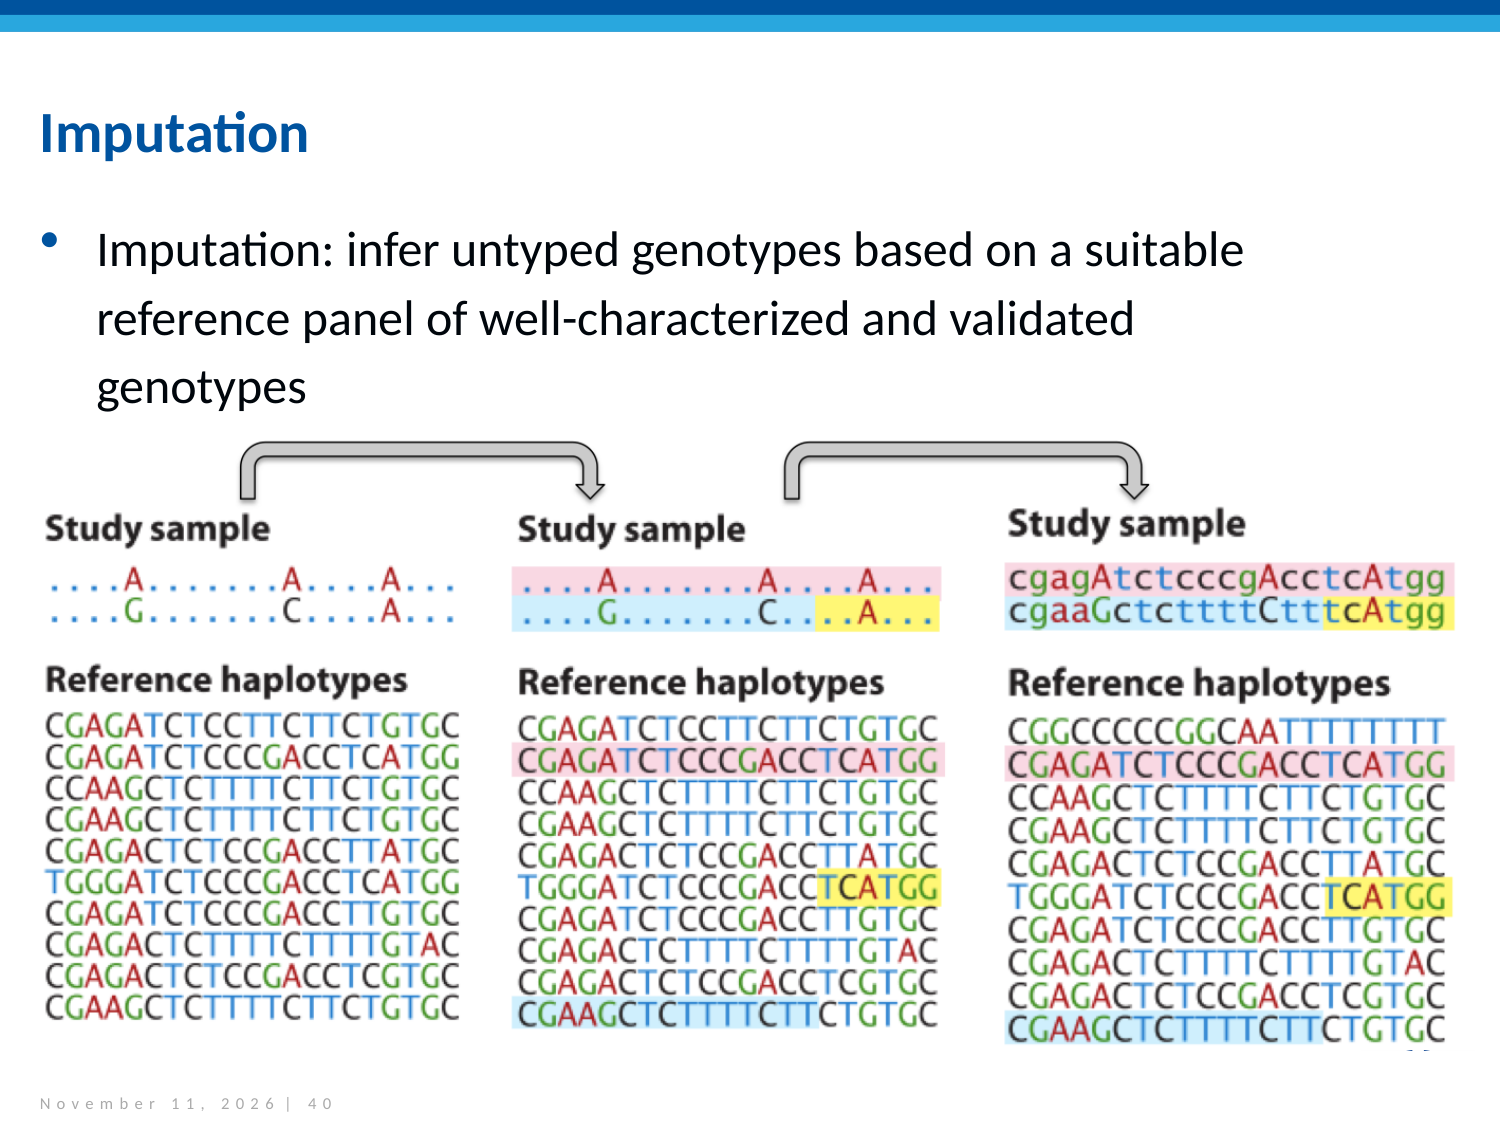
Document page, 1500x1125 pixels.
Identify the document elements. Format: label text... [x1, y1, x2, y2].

title Imputation [24, 57, 1350, 200]
list Imputation: infer untyped genotypes based on a suitable reference panel of well-characterized and validated genotypes [24, 199, 1351, 417]
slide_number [24, 1087, 409, 1118]
picture [0, 418, 1500, 1051]
picture [0, 0, 1500, 33]
